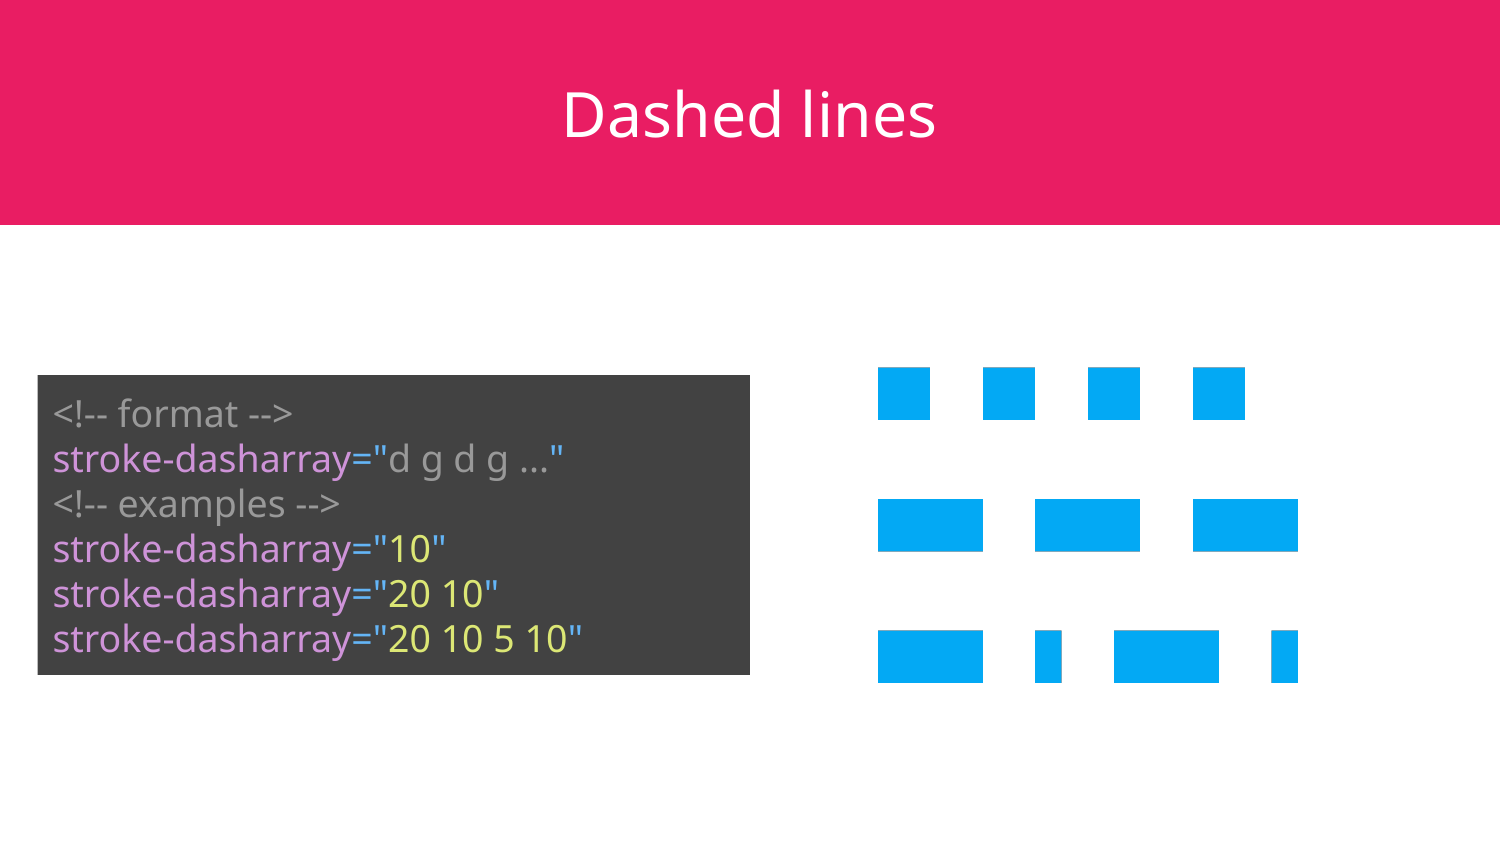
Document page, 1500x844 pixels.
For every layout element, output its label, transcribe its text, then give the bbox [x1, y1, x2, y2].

title Dashed lines [37, 37, 1463, 188]
picture [824, 262, 1351, 788]
list <!-- format --> stroke-dasharray="d g d g ..." <!-- examples --> stroke-dasharray="10" stroke-dasharray="20 10" stroke-dasharray="20 10 5 10" [37, 375, 750, 675]
